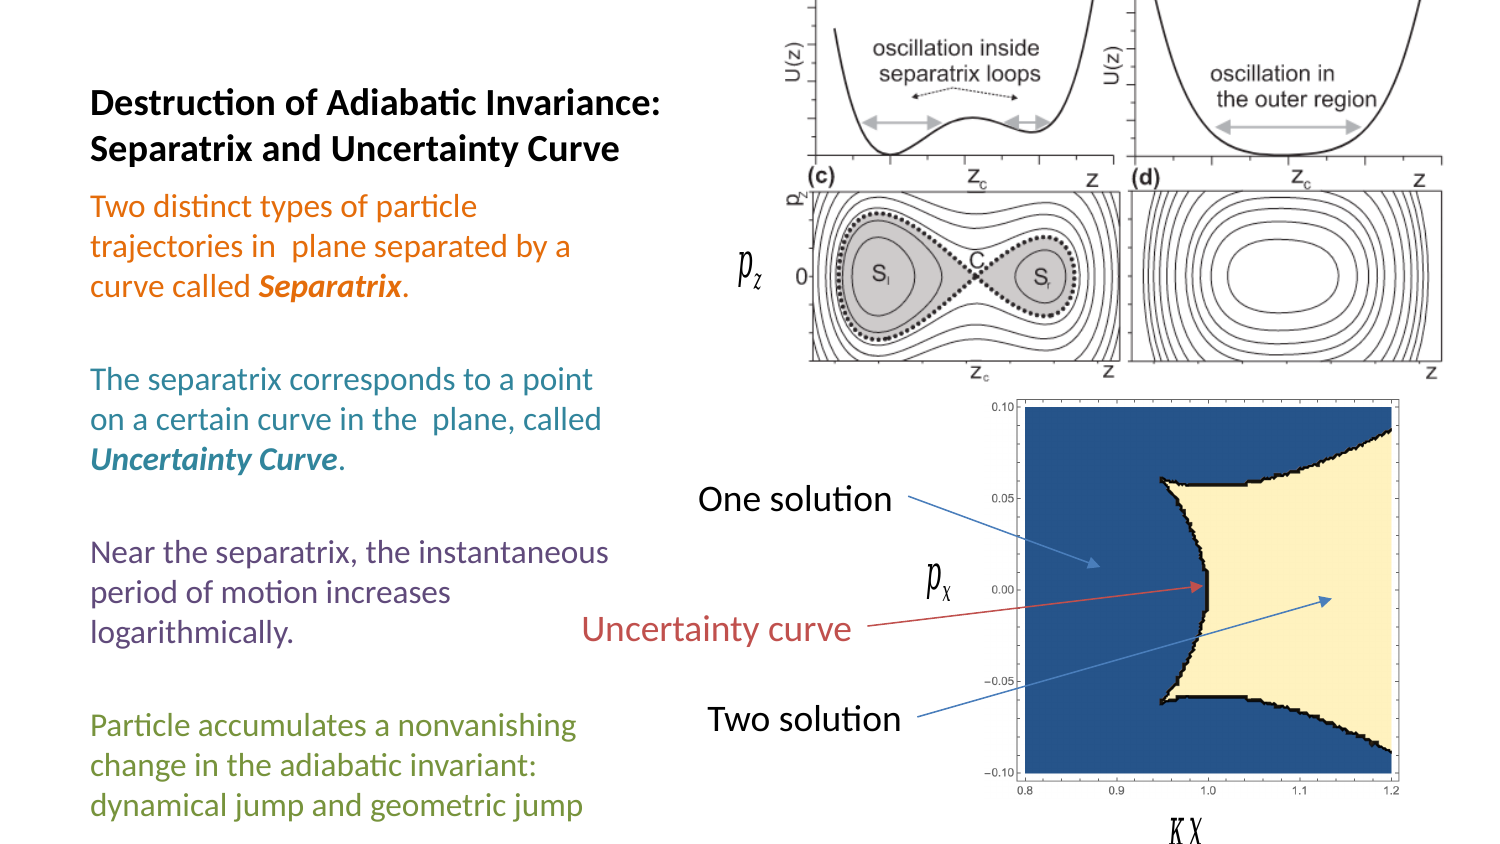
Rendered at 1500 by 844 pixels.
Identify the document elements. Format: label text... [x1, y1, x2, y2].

picture [984, 399, 1400, 799]
text_box One solution [683, 466, 909, 527]
text_box Uncertainty curve [566, 596, 868, 656]
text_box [918, 598, 1333, 718]
title Destruction of Adiabatic Invariance: Separatrix and Uncertainty Curve [75, 33, 707, 177]
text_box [869, 585, 1204, 627]
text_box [909, 496, 1101, 568]
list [763, 0, 1478, 394]
text_box Two solution [692, 687, 918, 747]
